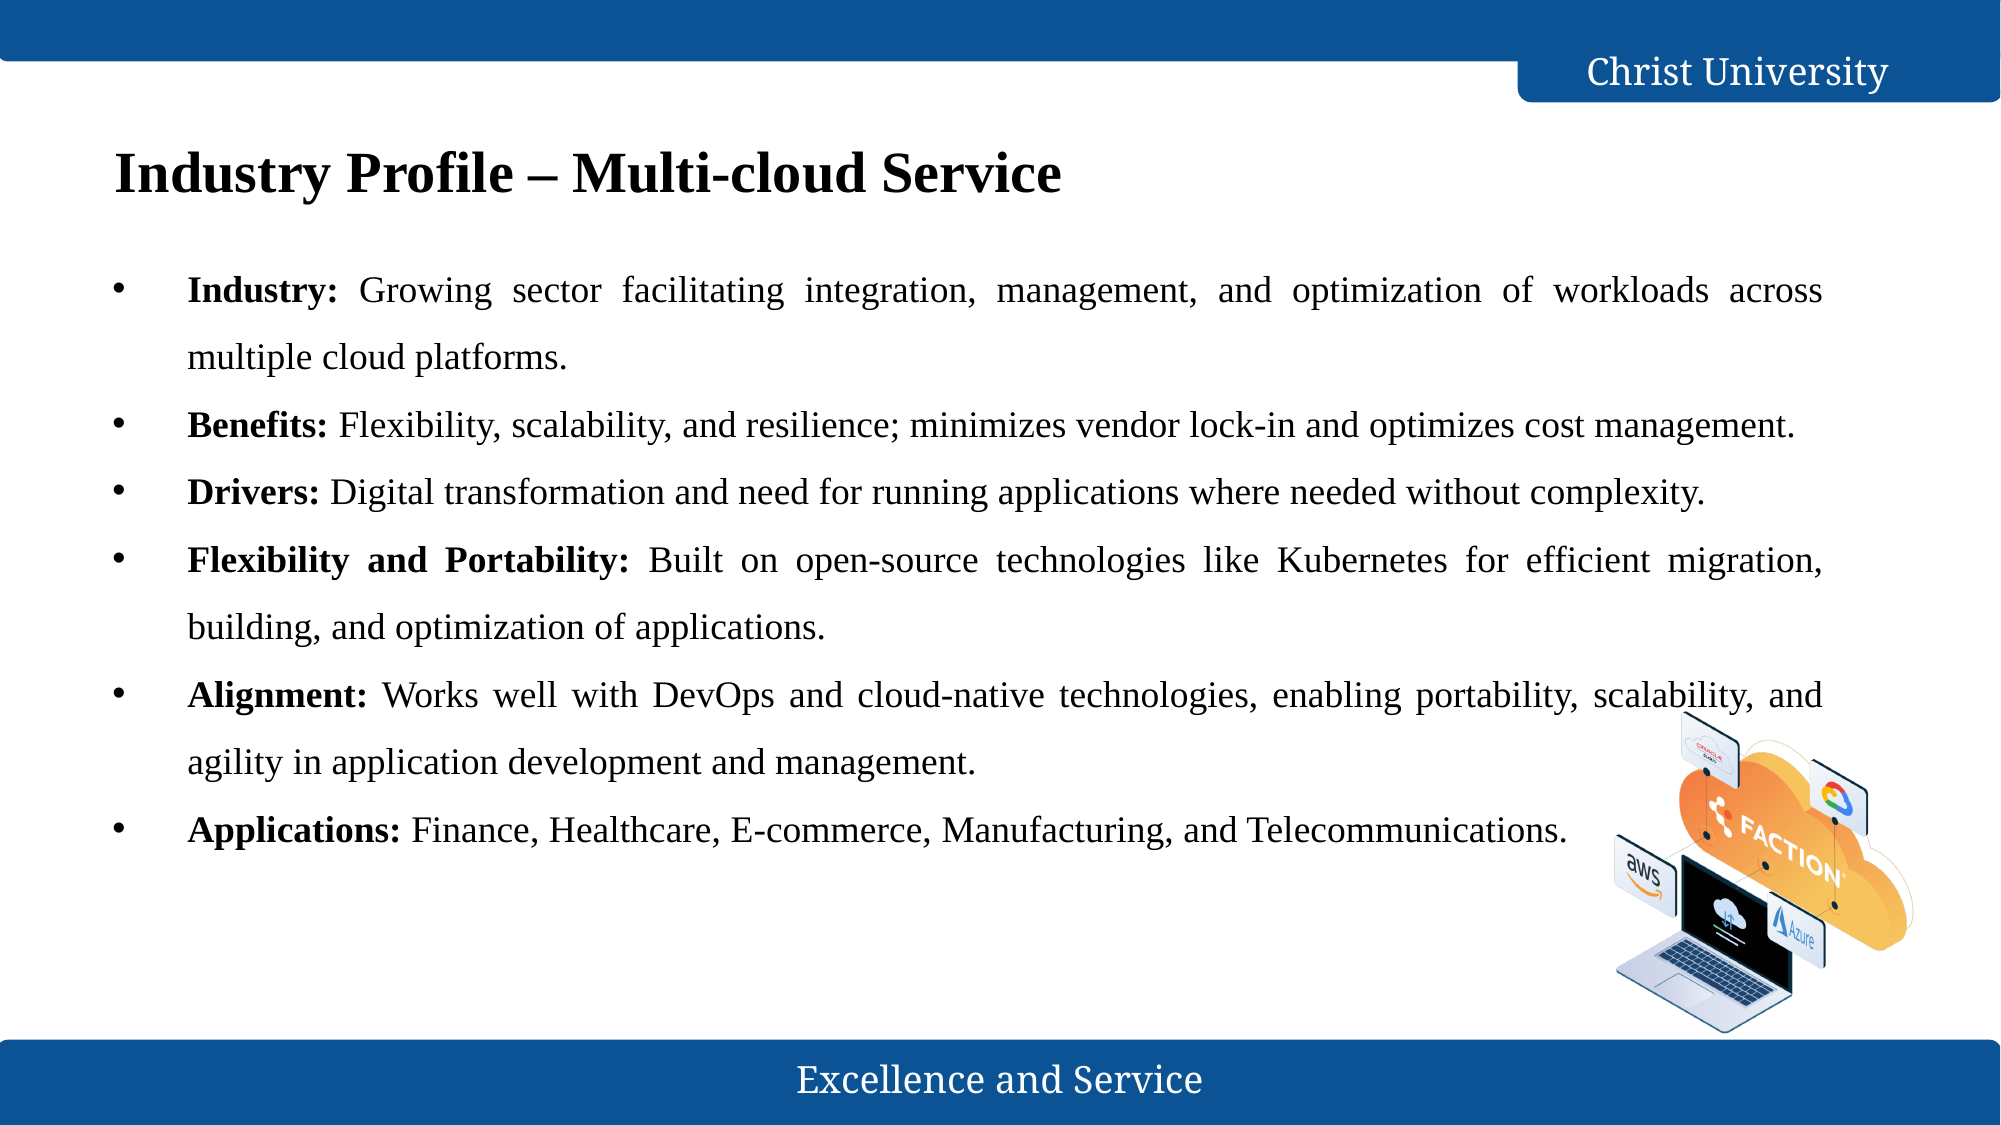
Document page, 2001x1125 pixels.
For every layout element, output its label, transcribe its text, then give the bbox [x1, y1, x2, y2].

list Industry: Growing sector facilitating integration, management, and optimization of workloads across multiple cloud platforms. Benefits: Flexibility, scalability, and resilience; minimizes vendor lock-in and optimizes cost management. Drivers: Digital transformation and need for running applications where needed without complexity. Flexibility and Portability: Built on open-source technologies like Kubernetes for efficient migration, building, and optimization of applications. Alignment: Works well with DevOps and cloud-native technologies, enabling portability, scalability, and agility in application development and management. Applications: Finance, Healthcare, E-commerce, Manufacturing, and Telecommunications. [97, 227, 1840, 1002]
picture [1521, 697, 1983, 1044]
title Industry Profile – Multi-cloud Service [99, 100, 1900, 220]
